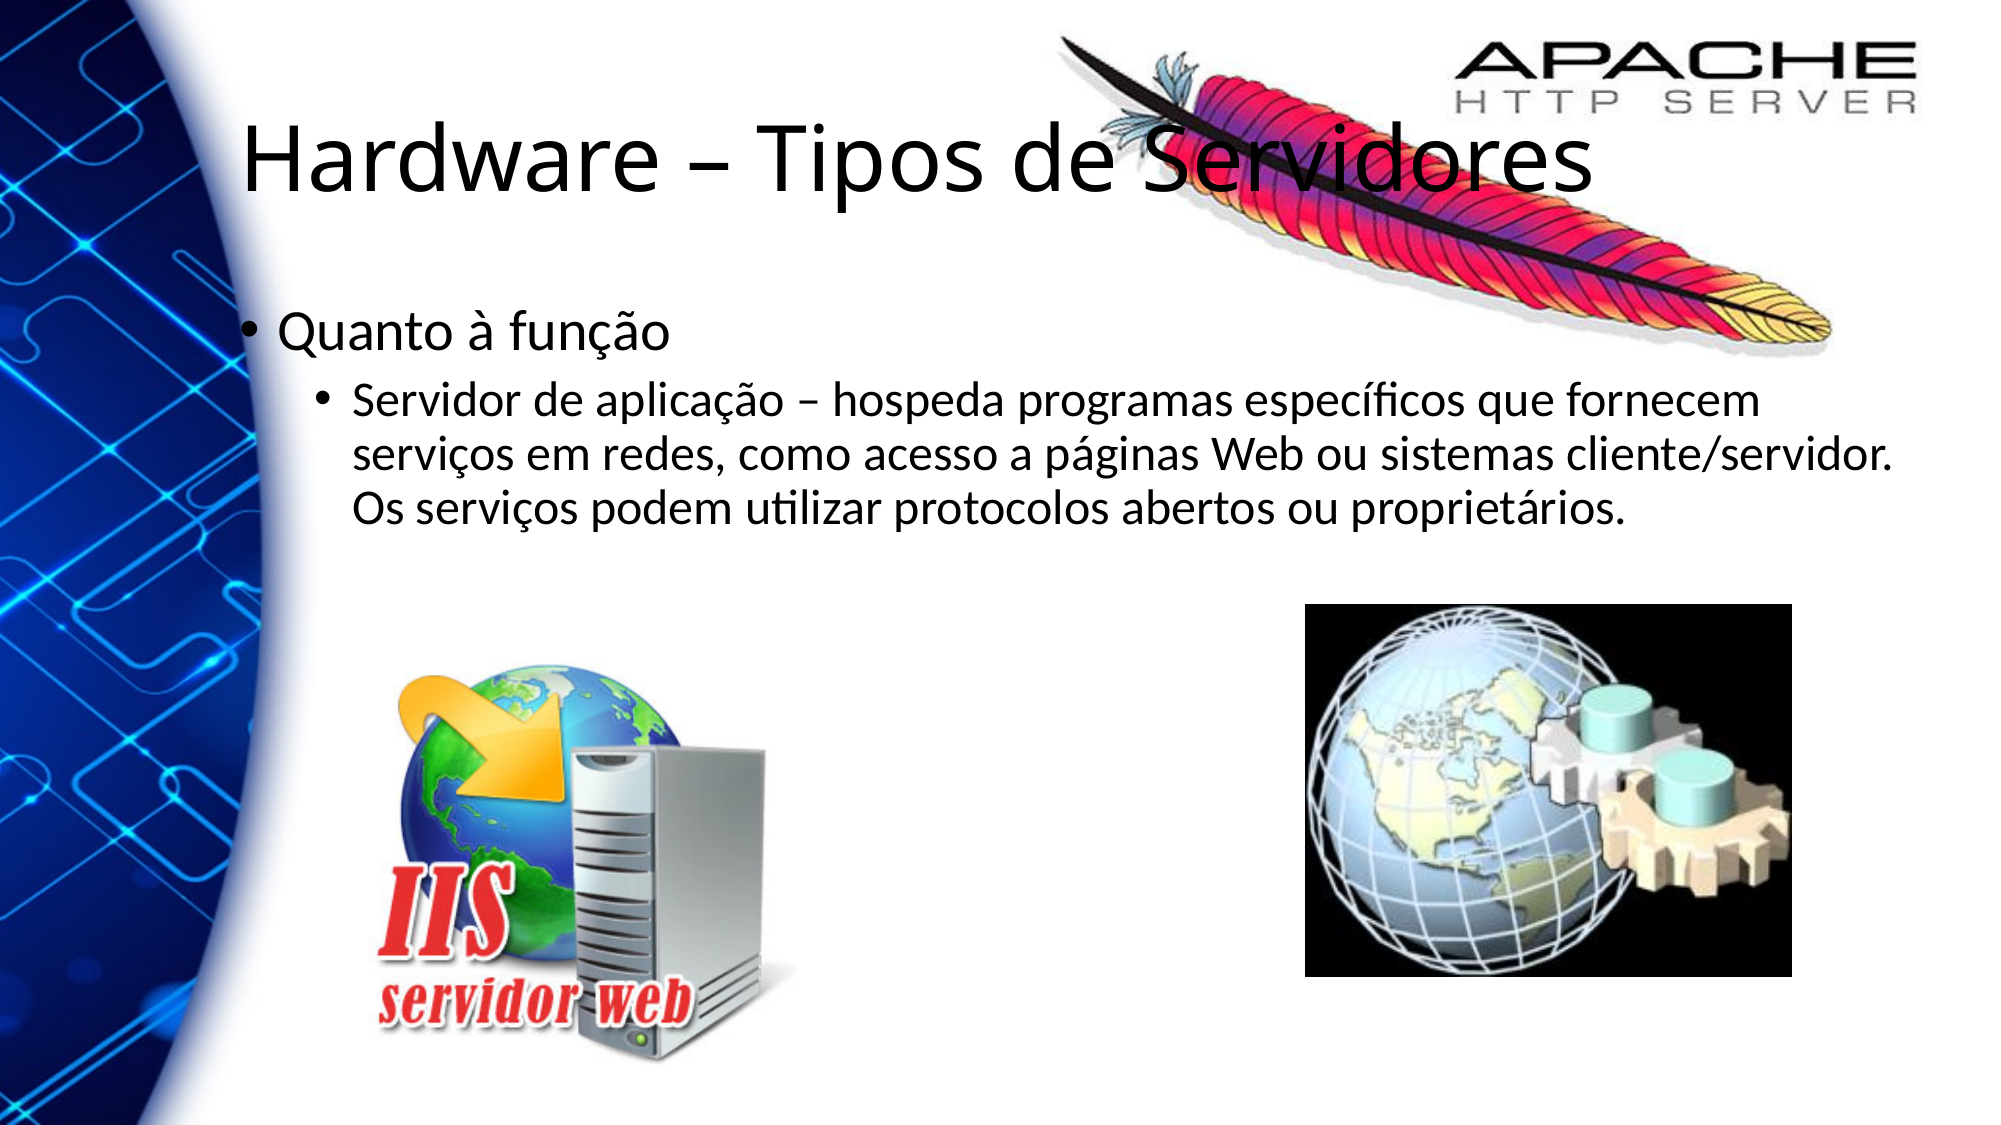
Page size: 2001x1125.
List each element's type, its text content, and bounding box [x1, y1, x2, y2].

picture [0, 0, 2000, 1125]
picture [17, 593, 27, 600]
title Hardware – Tipos de Servidores [224, 53, 984, 271]
list Quanto à função Servidor de aplicação – hospeda programas específicos que fornecem serviços em redes, como acesso a páginas Web ou sistemas cliente/servidor. Os serviços podem utilizar protocolos abertos ou proprietários. [224, 292, 1950, 1007]
